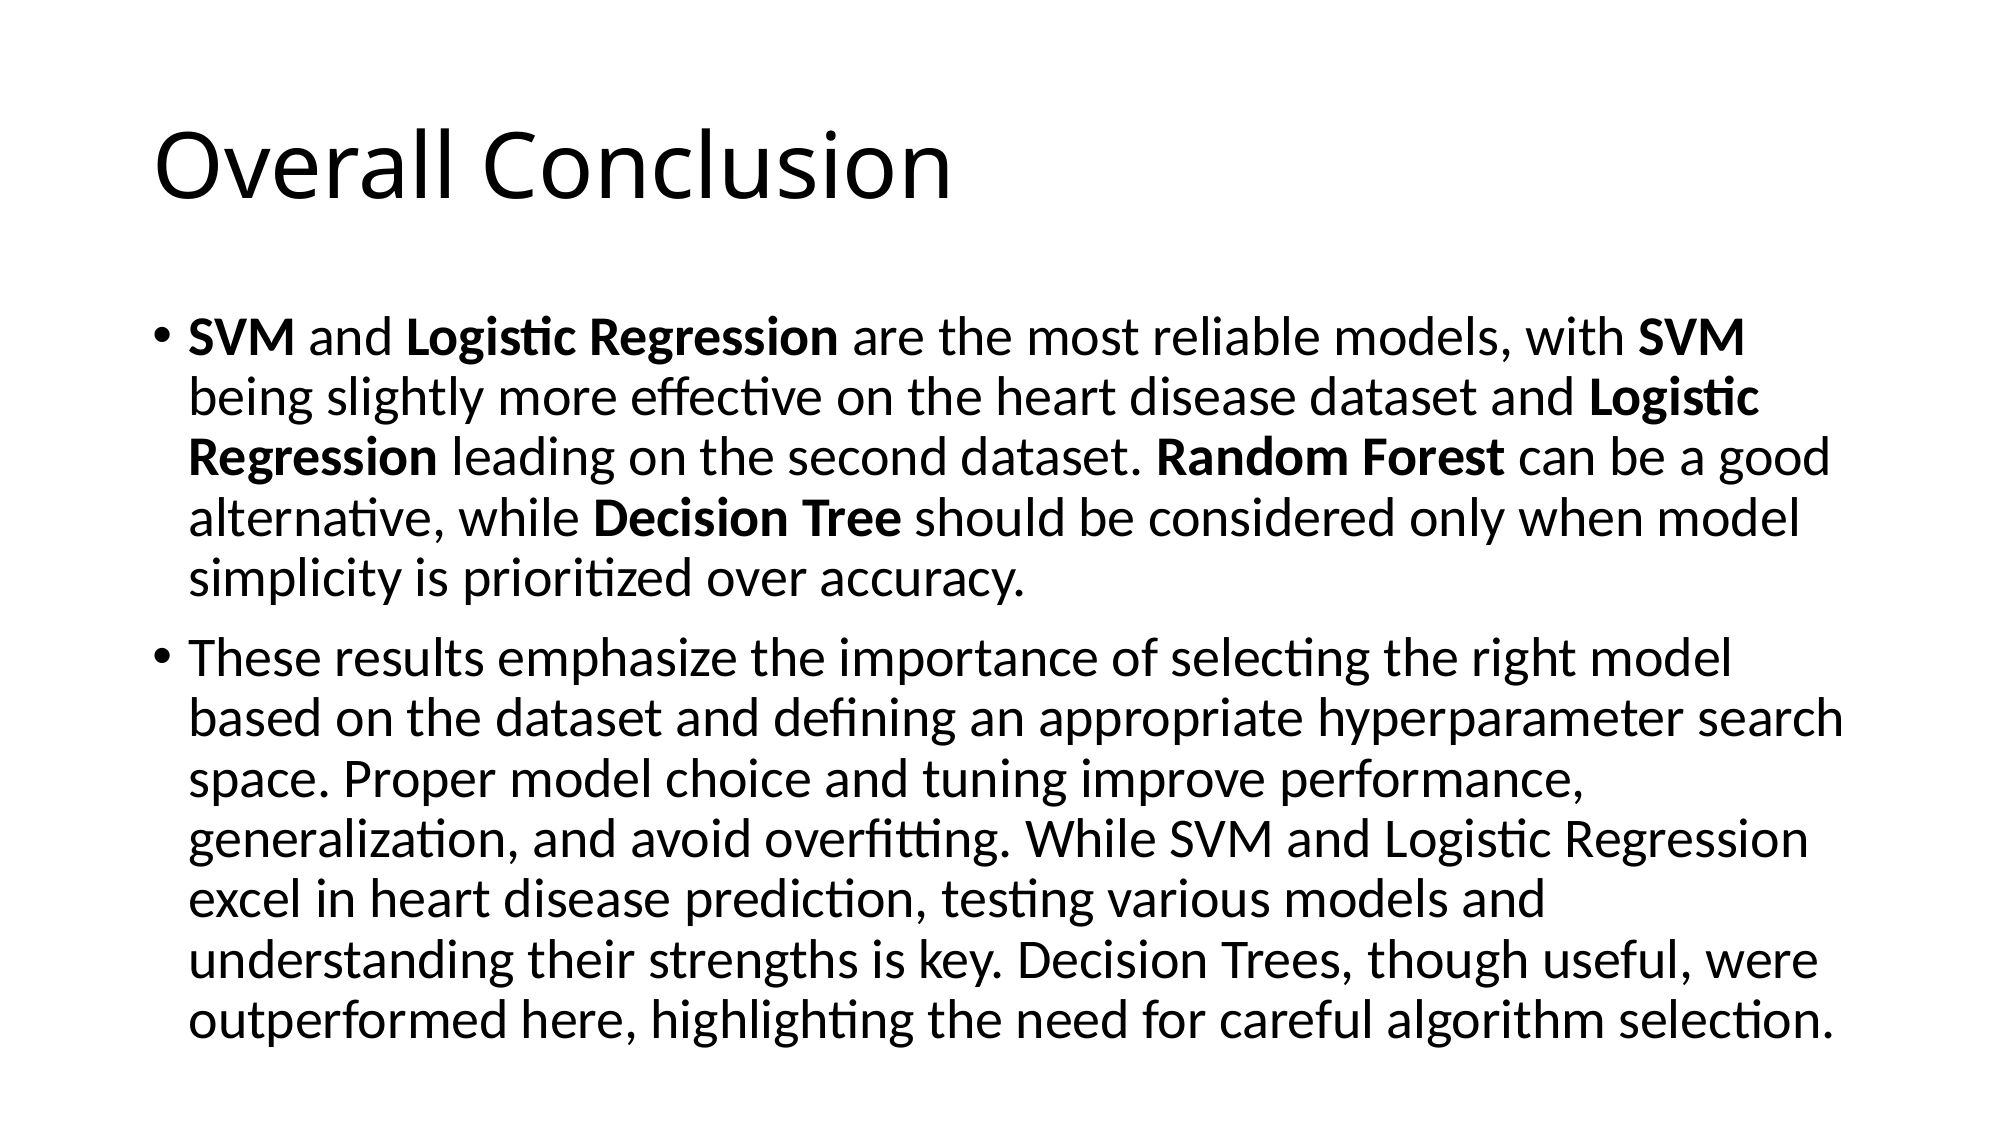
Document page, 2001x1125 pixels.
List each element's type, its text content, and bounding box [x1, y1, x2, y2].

title Overall Conclusion [137, 59, 1863, 278]
list SVM and Logistic Regression are the most reliable models, with SVM being slightly more effective on the heart disease dataset and Logistic Regression leading on the second dataset. Random Forest can be a good alternative, while Decision Tree should be considered only when model simplicity is prioritized over accuracy. These results emphasize the importance of selecting the right model based on the dataset and defining an appropriate hyperparameter search space. Proper model choice and tuning improve performance, generalization, and avoid overfitting. While SVM and Logistic Regression excel in heart disease prediction, testing various models and understanding their strengths is key. Decision Trees, though useful, were outperformed here, highlighting the need for careful algorithm selection. [137, 299, 1863, 1113]
